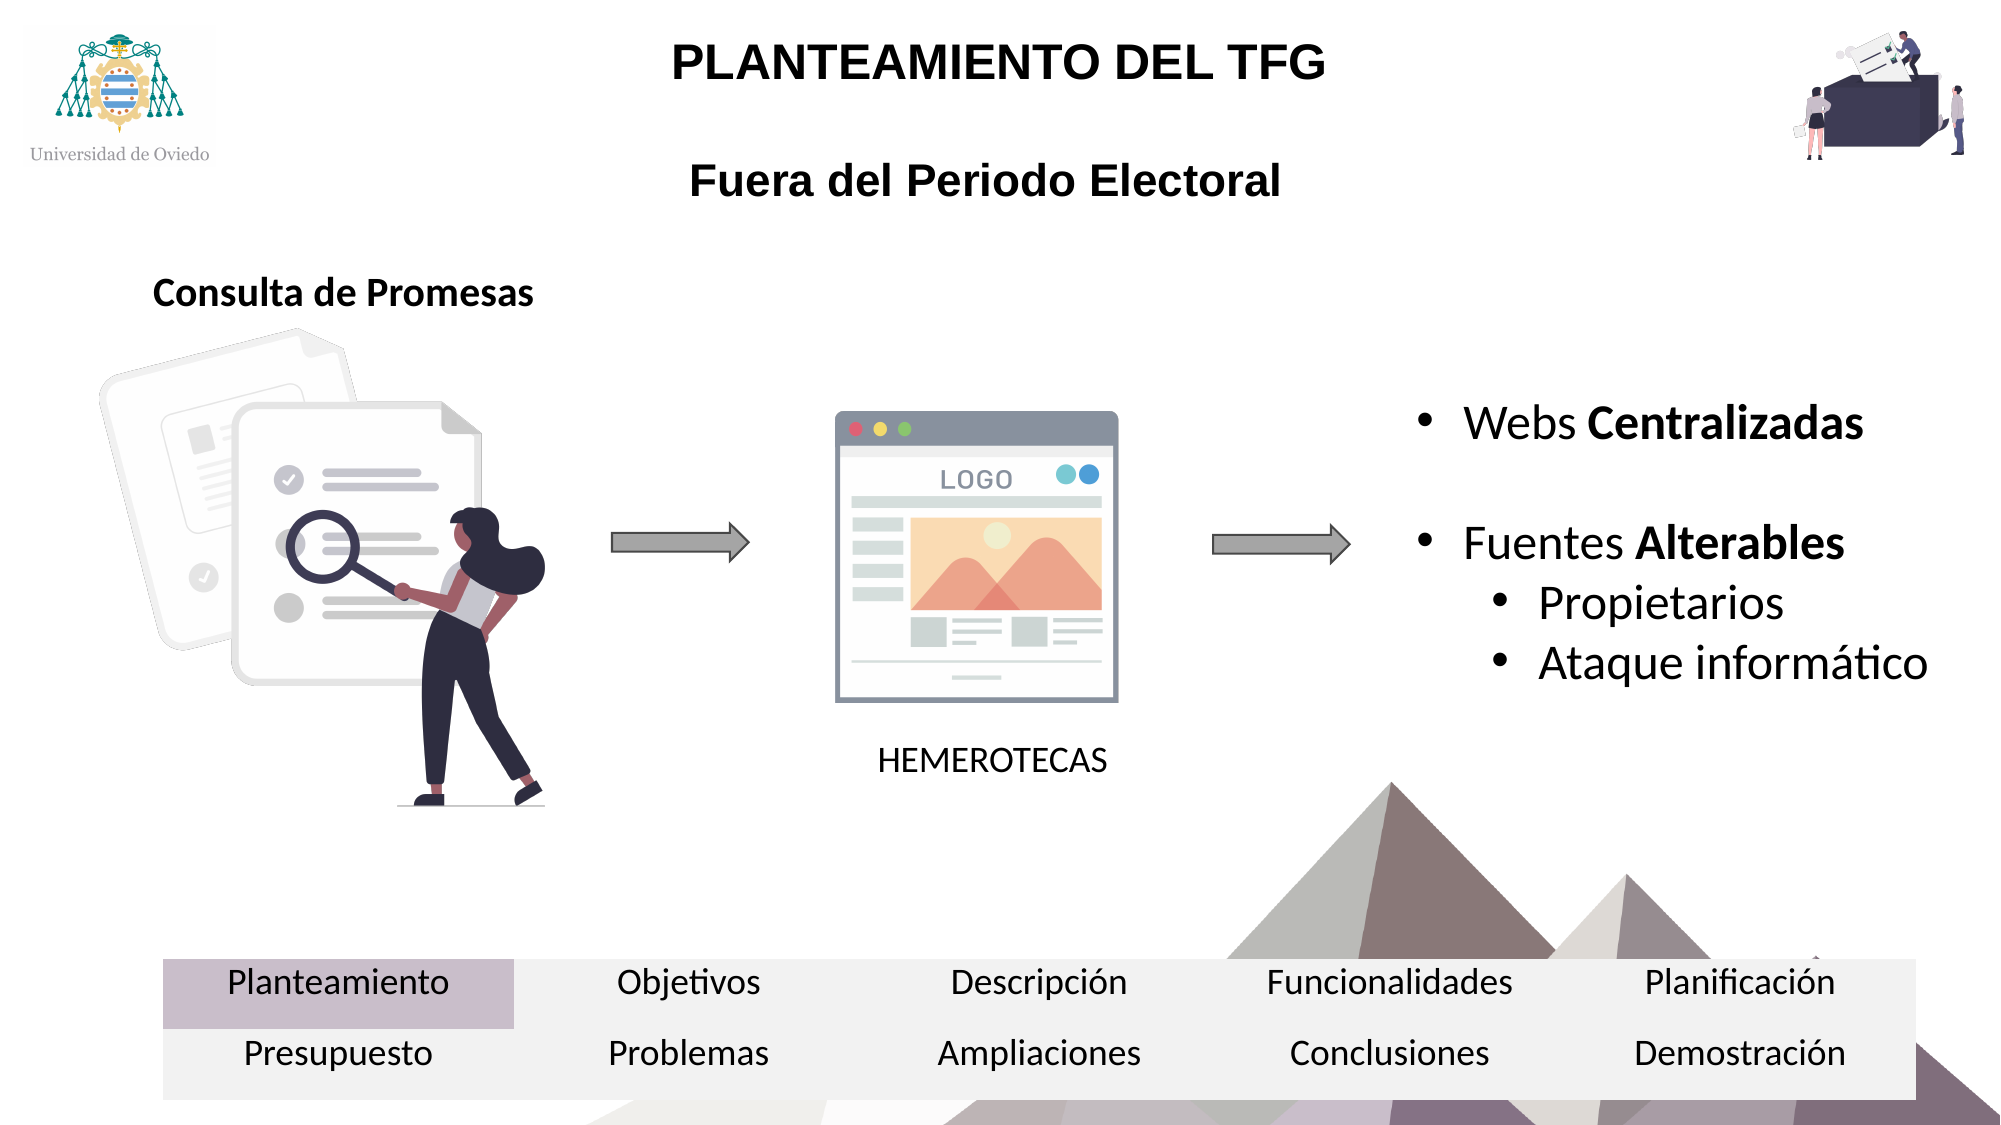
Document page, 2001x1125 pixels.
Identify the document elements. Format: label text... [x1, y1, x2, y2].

picture [99, 328, 2000, 1125]
picture [1793, 31, 1964, 160]
text_box PLANTEAMIENTO DEL TFG [0, 21, 2000, 97]
text_box Fuera del Periodo Electoral [16, 143, 1969, 213]
table_header Planteamiento [163, 959, 476, 1029]
table_cell Presupuesto [163, 1029, 476, 1100]
text_box Consulta de Promesas [90, 257, 598, 322]
picture [23, 25, 216, 167]
